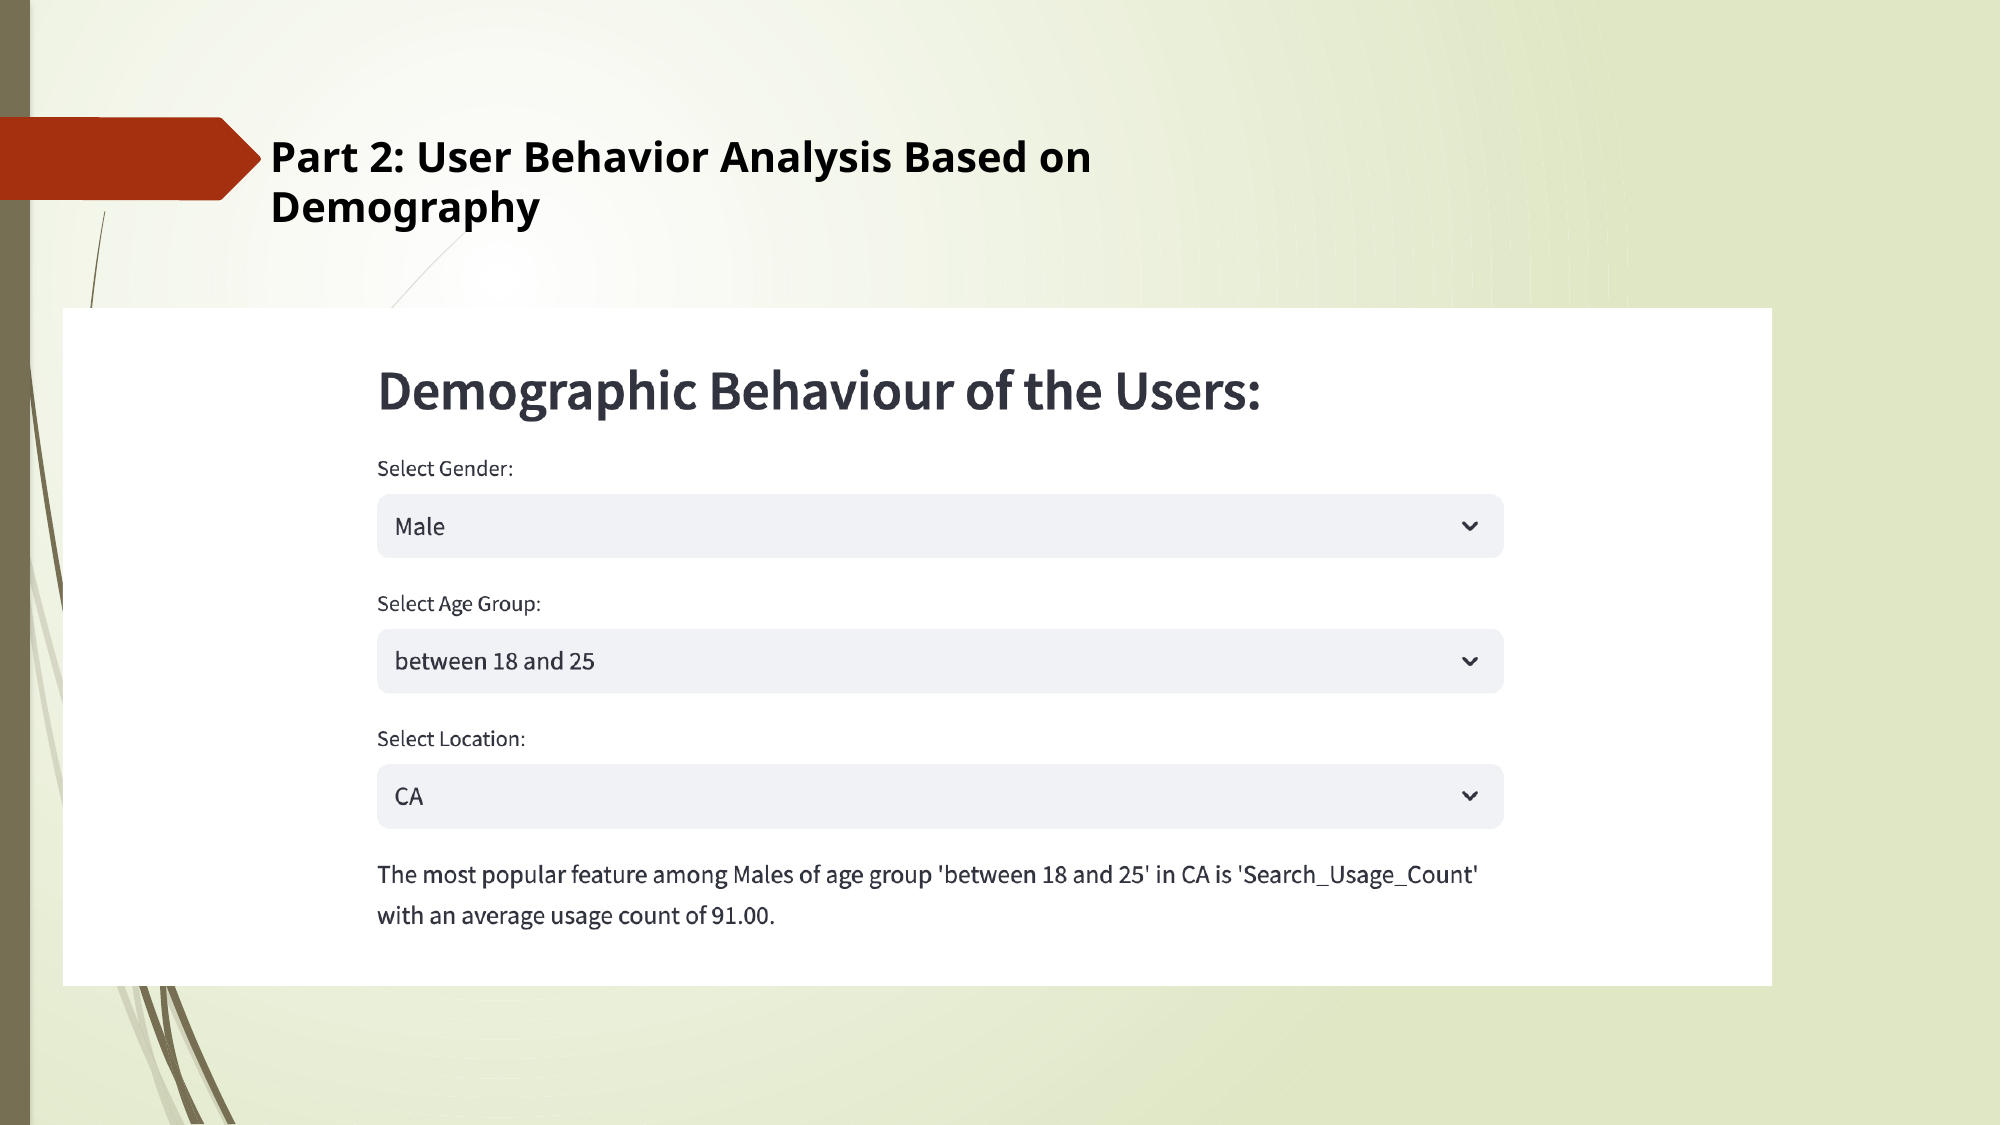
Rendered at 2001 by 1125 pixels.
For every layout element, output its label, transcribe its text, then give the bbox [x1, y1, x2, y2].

picture [62, 308, 1773, 986]
text_box Part 2: User Behavior Analysis Based on Demography [255, 123, 1360, 238]
